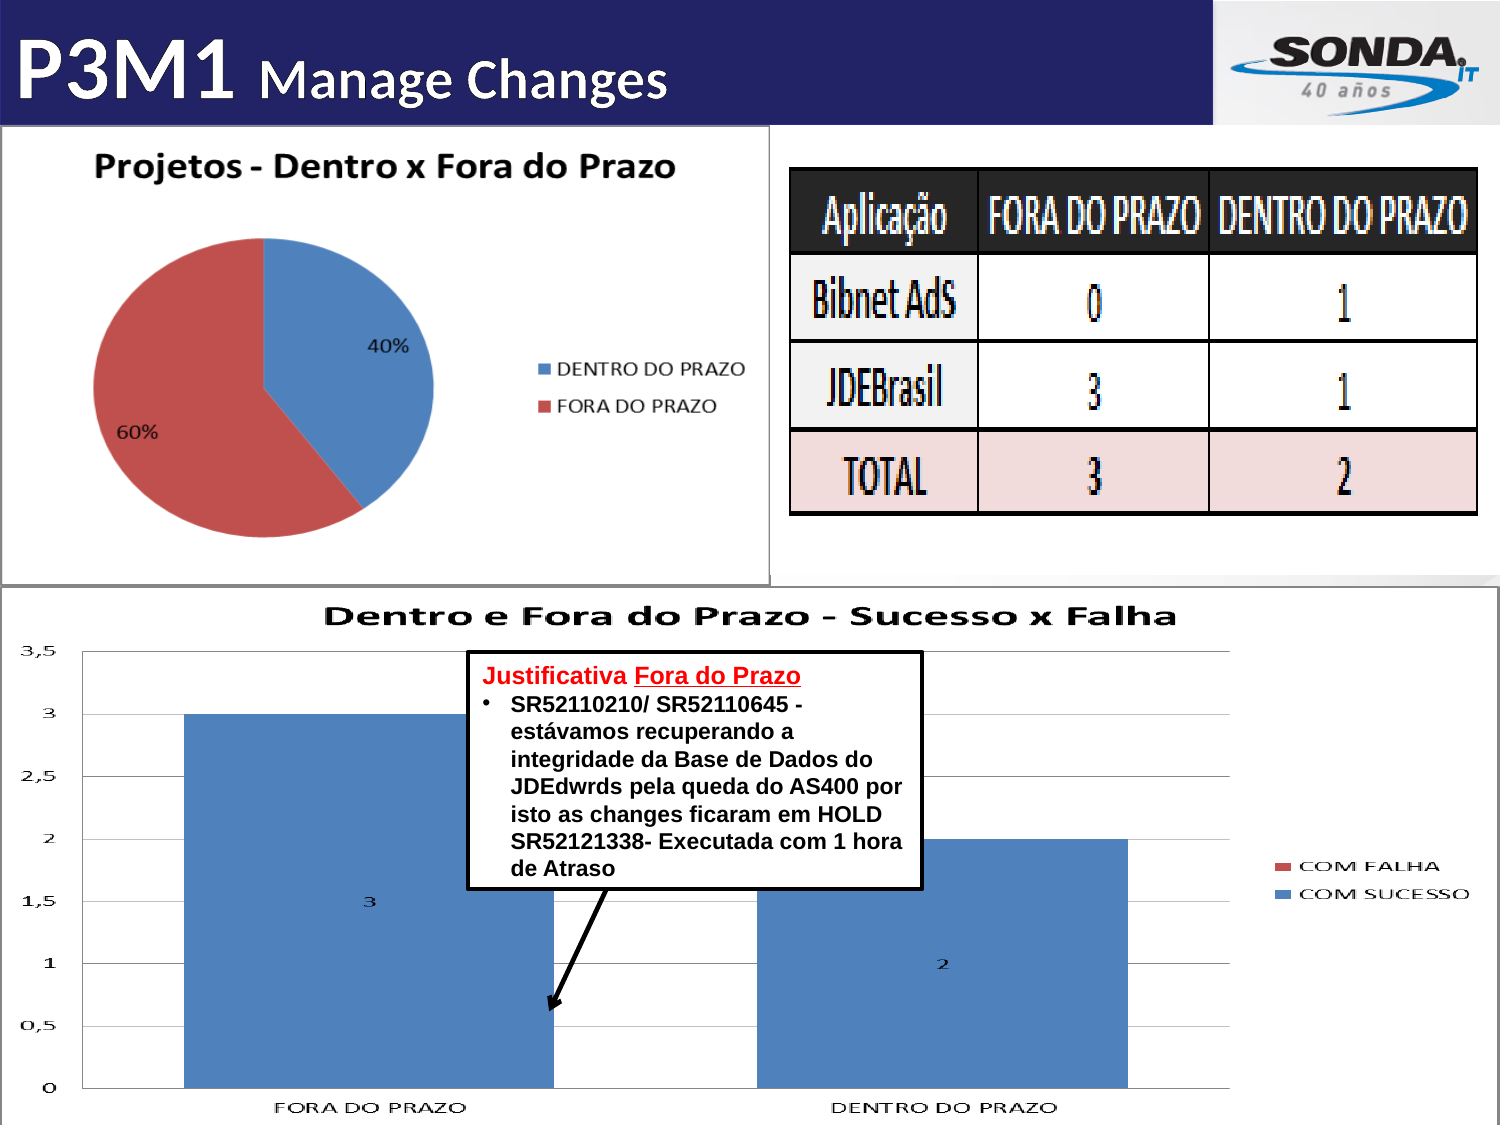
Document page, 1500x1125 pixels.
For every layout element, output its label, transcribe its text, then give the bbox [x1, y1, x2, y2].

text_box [548, 889, 607, 1012]
text_box P3M1 Manage Changes [0, 0, 1213, 124]
picture [0, 1, 1500, 1125]
